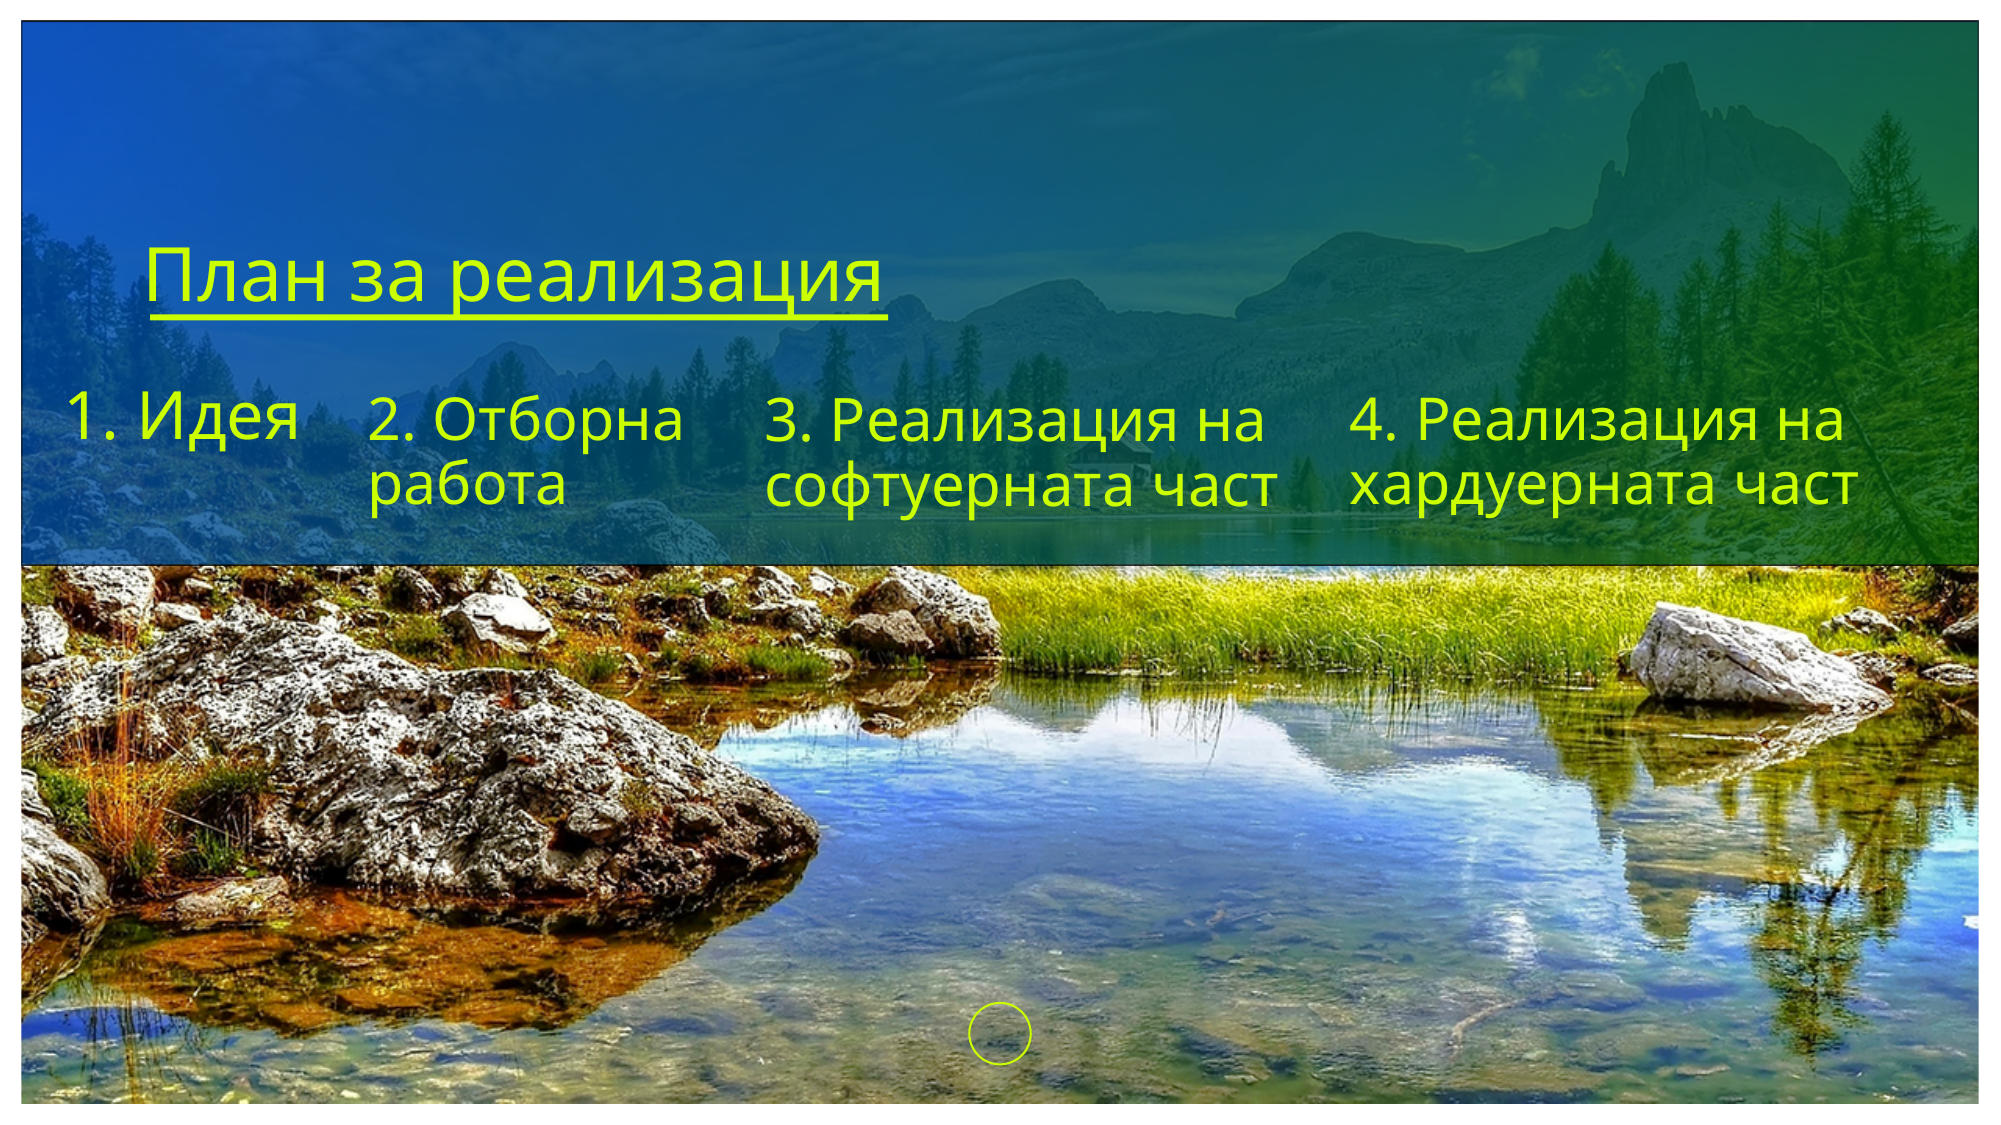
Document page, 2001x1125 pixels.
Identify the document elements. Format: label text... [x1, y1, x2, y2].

picture [21, 21, 1979, 1104]
text_box 2. Отборна работа [352, 382, 746, 527]
text_box 1. Идея [48, 373, 329, 519]
text_box [137, 357, 1011, 503]
list План за реализация [127, 229, 1000, 373]
text_box 3. Реализация на софтуерната част [749, 382, 1470, 527]
text_box 4. Реализация на хардуерната част [1470, 382, 1952, 527]
